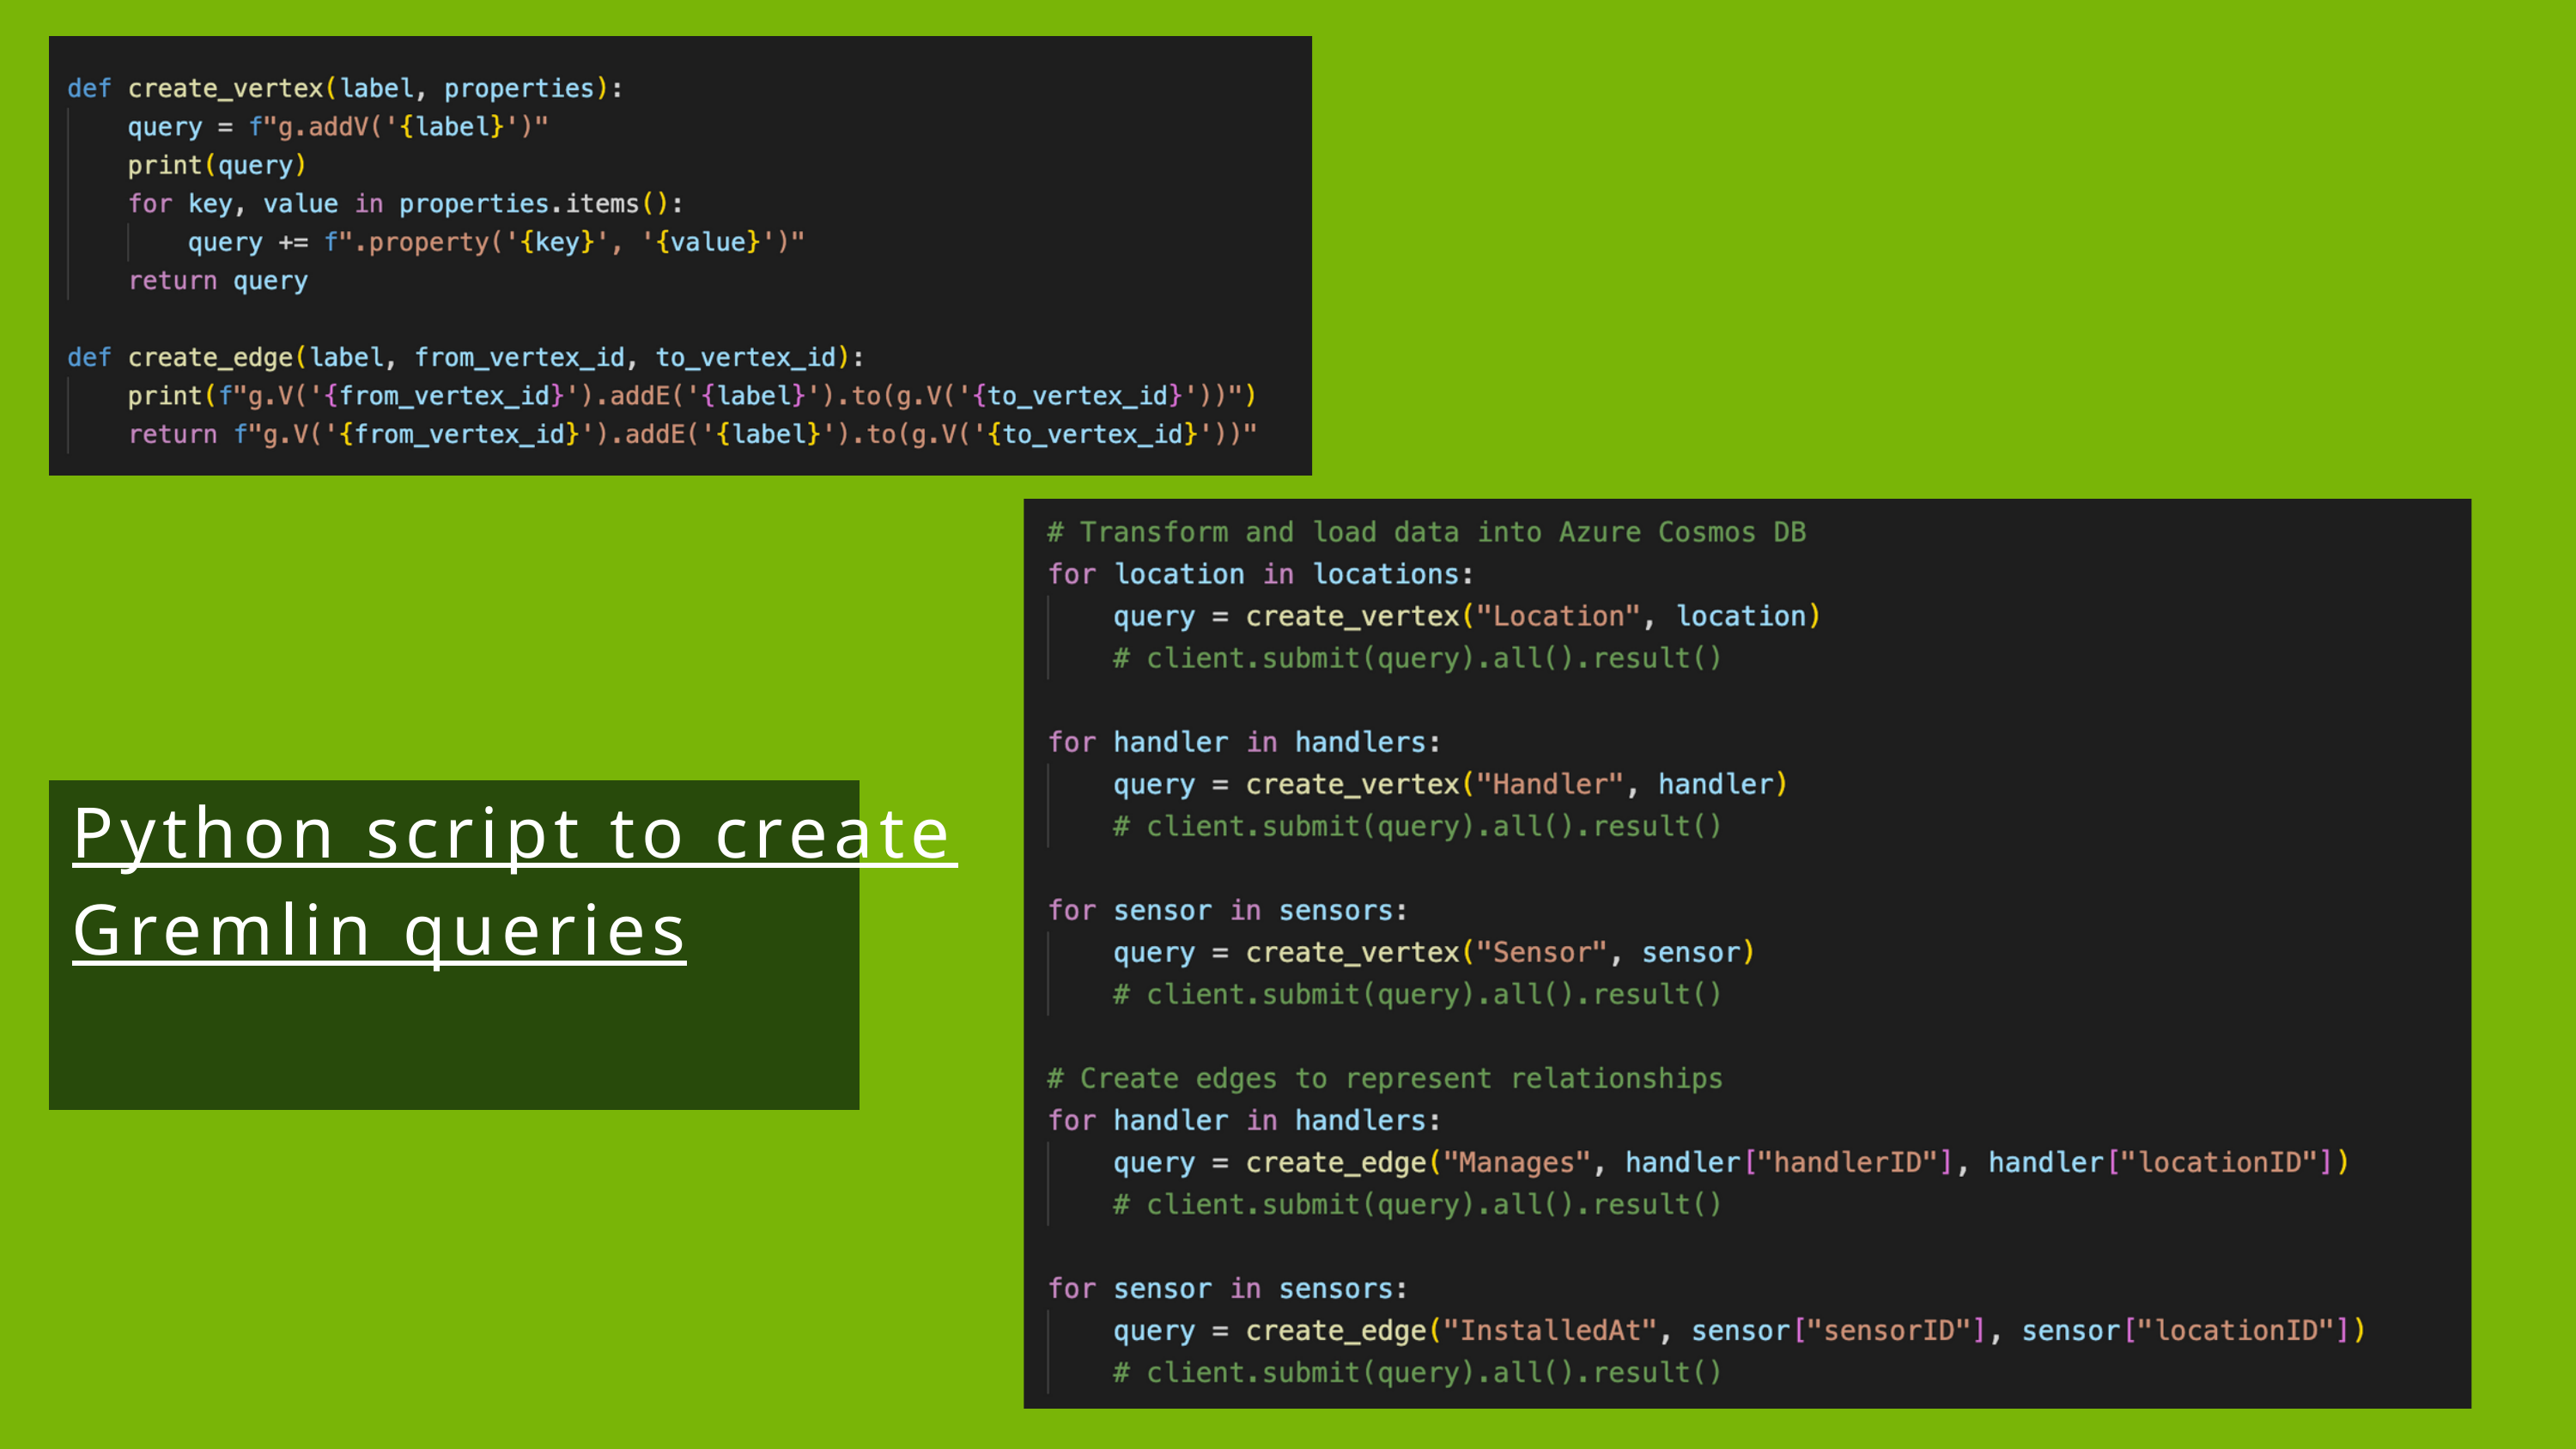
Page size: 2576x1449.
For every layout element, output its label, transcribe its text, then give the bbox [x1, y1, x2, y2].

text_box [1024, 499, 2472, 1409]
text_box [49, 36, 1313, 476]
text_box Python script to create Gremlin queries [71, 773, 968, 970]
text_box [48, 779, 860, 1111]
